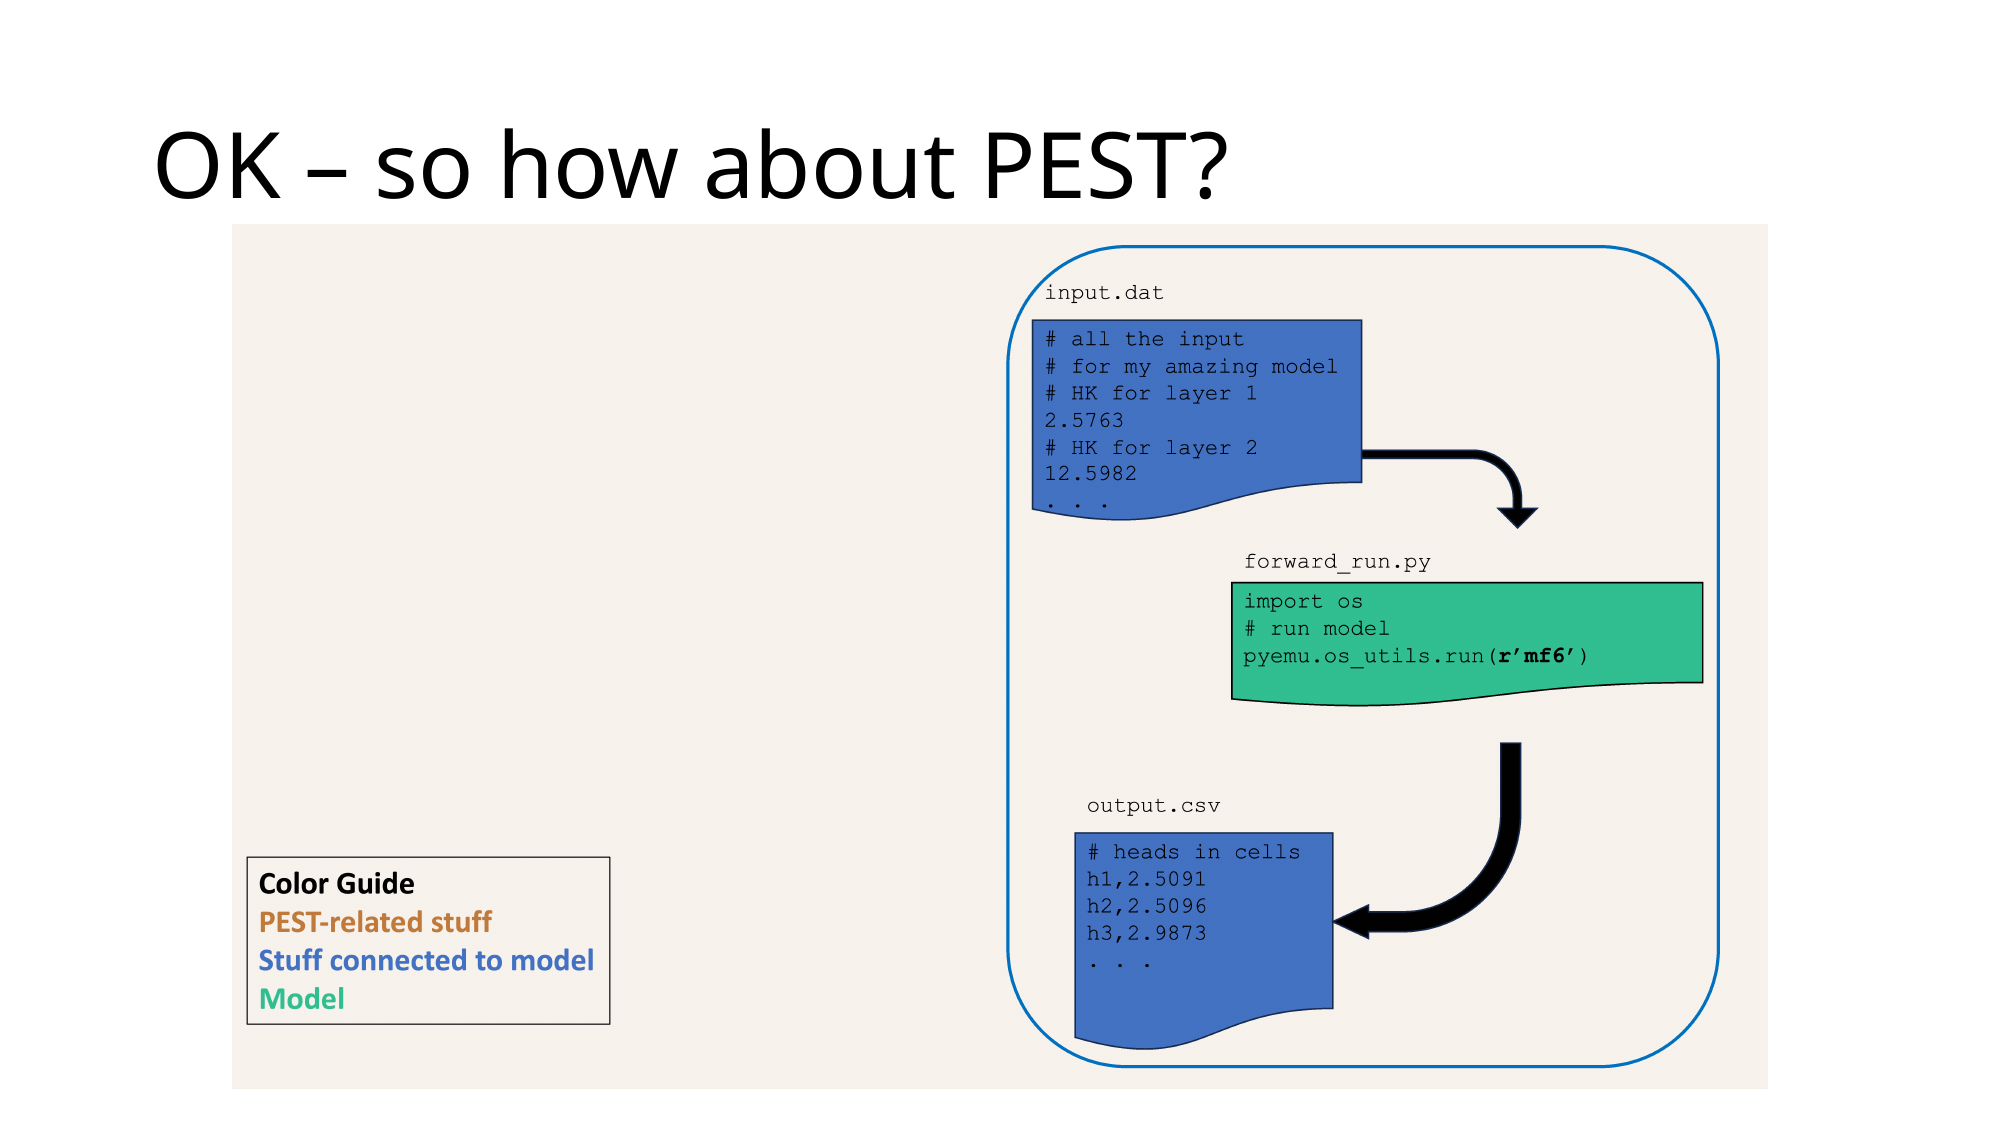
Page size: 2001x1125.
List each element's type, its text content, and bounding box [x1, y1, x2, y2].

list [231, 223, 1769, 1089]
title OK – so how about PEST? [137, 59, 1863, 278]
